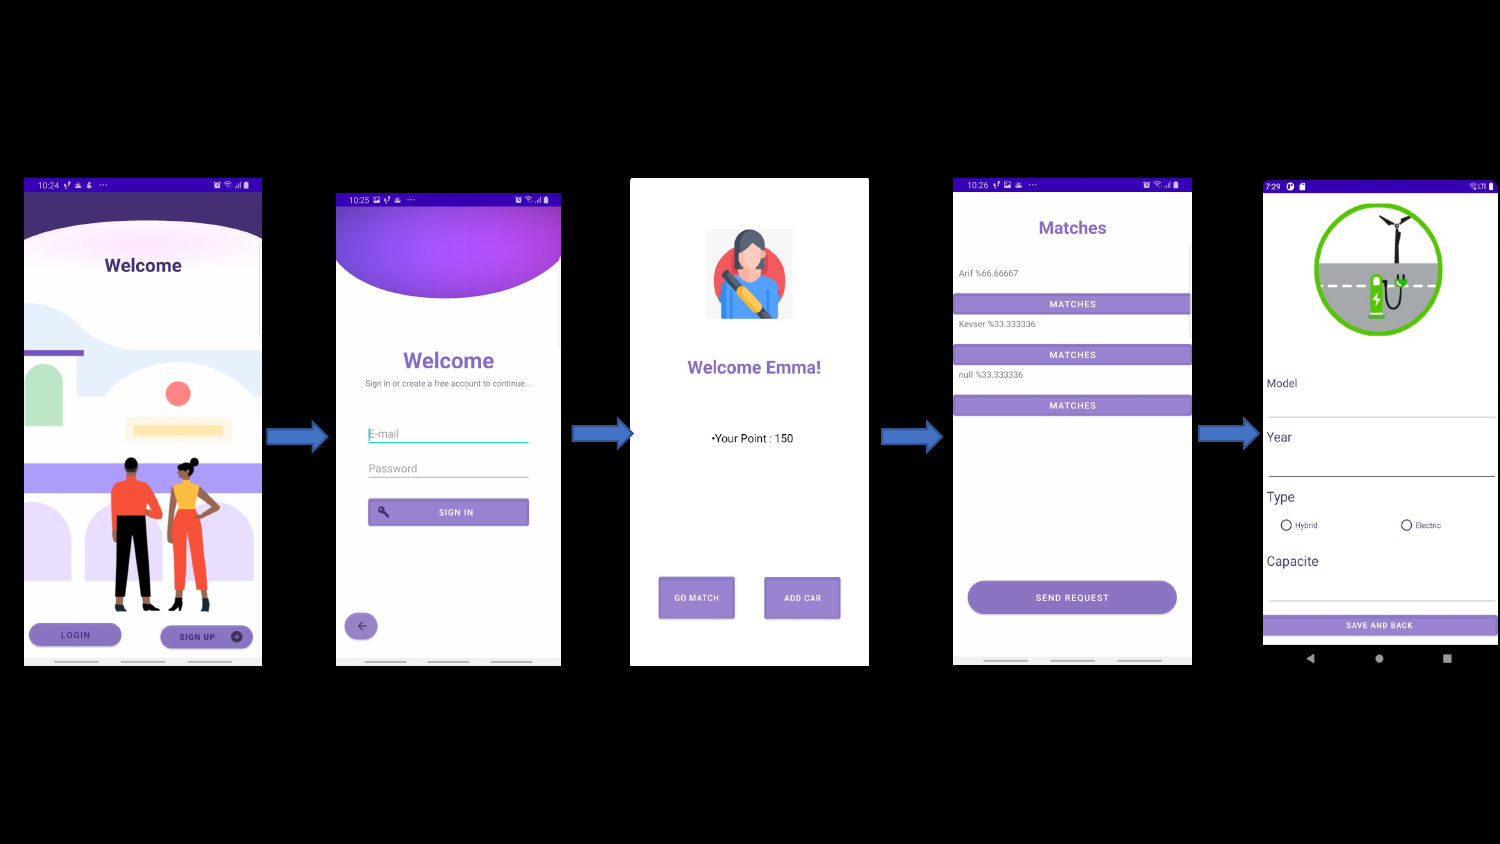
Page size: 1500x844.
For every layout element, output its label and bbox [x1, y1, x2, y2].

picture [1262, 178, 1500, 665]
picture [953, 178, 1192, 665]
picture [630, 178, 869, 666]
text_box [571, 416, 630, 451]
text_box [1197, 416, 1261, 451]
text_box [881, 419, 944, 455]
picture [336, 193, 561, 666]
picture [24, 178, 262, 666]
text_box [266, 419, 329, 455]
